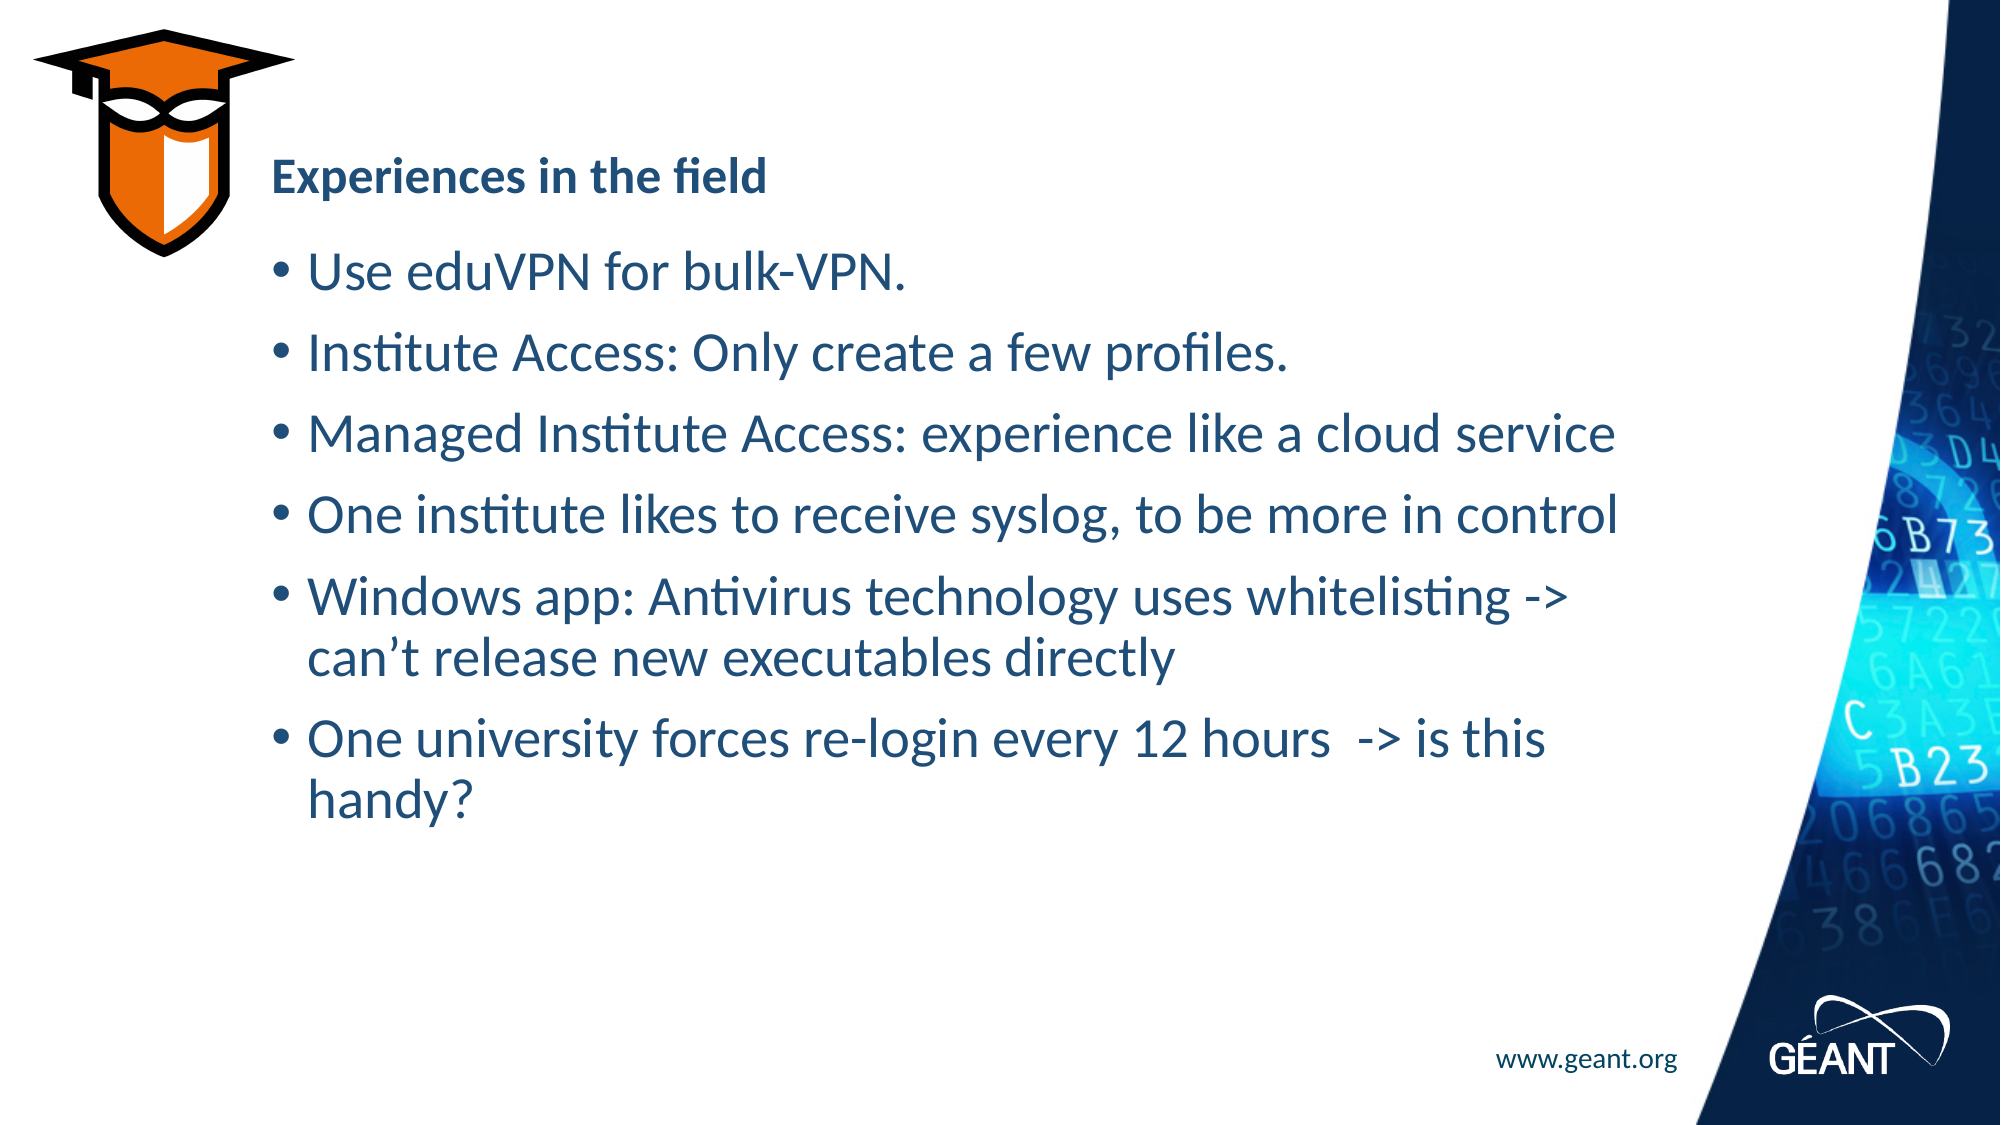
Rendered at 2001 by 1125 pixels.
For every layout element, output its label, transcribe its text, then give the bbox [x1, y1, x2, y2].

picture [1530, 0, 2000, 1125]
picture [1987, 777, 2000, 784]
picture [20, 16, 308, 270]
text_box Experiences in the field [308, 141, 1880, 213]
list Use eduVPN for bulk-VPN. Institute Access: Only create a few profiles. Managed Institute Access: experience like a cloud service One institute likes to receive syslog, to be more in control Windows app: Antivirus technology uses whitelisting -> can’t release new executables directly One university forces re-login every 12 hours -> is this handy? [256, 234, 1673, 949]
